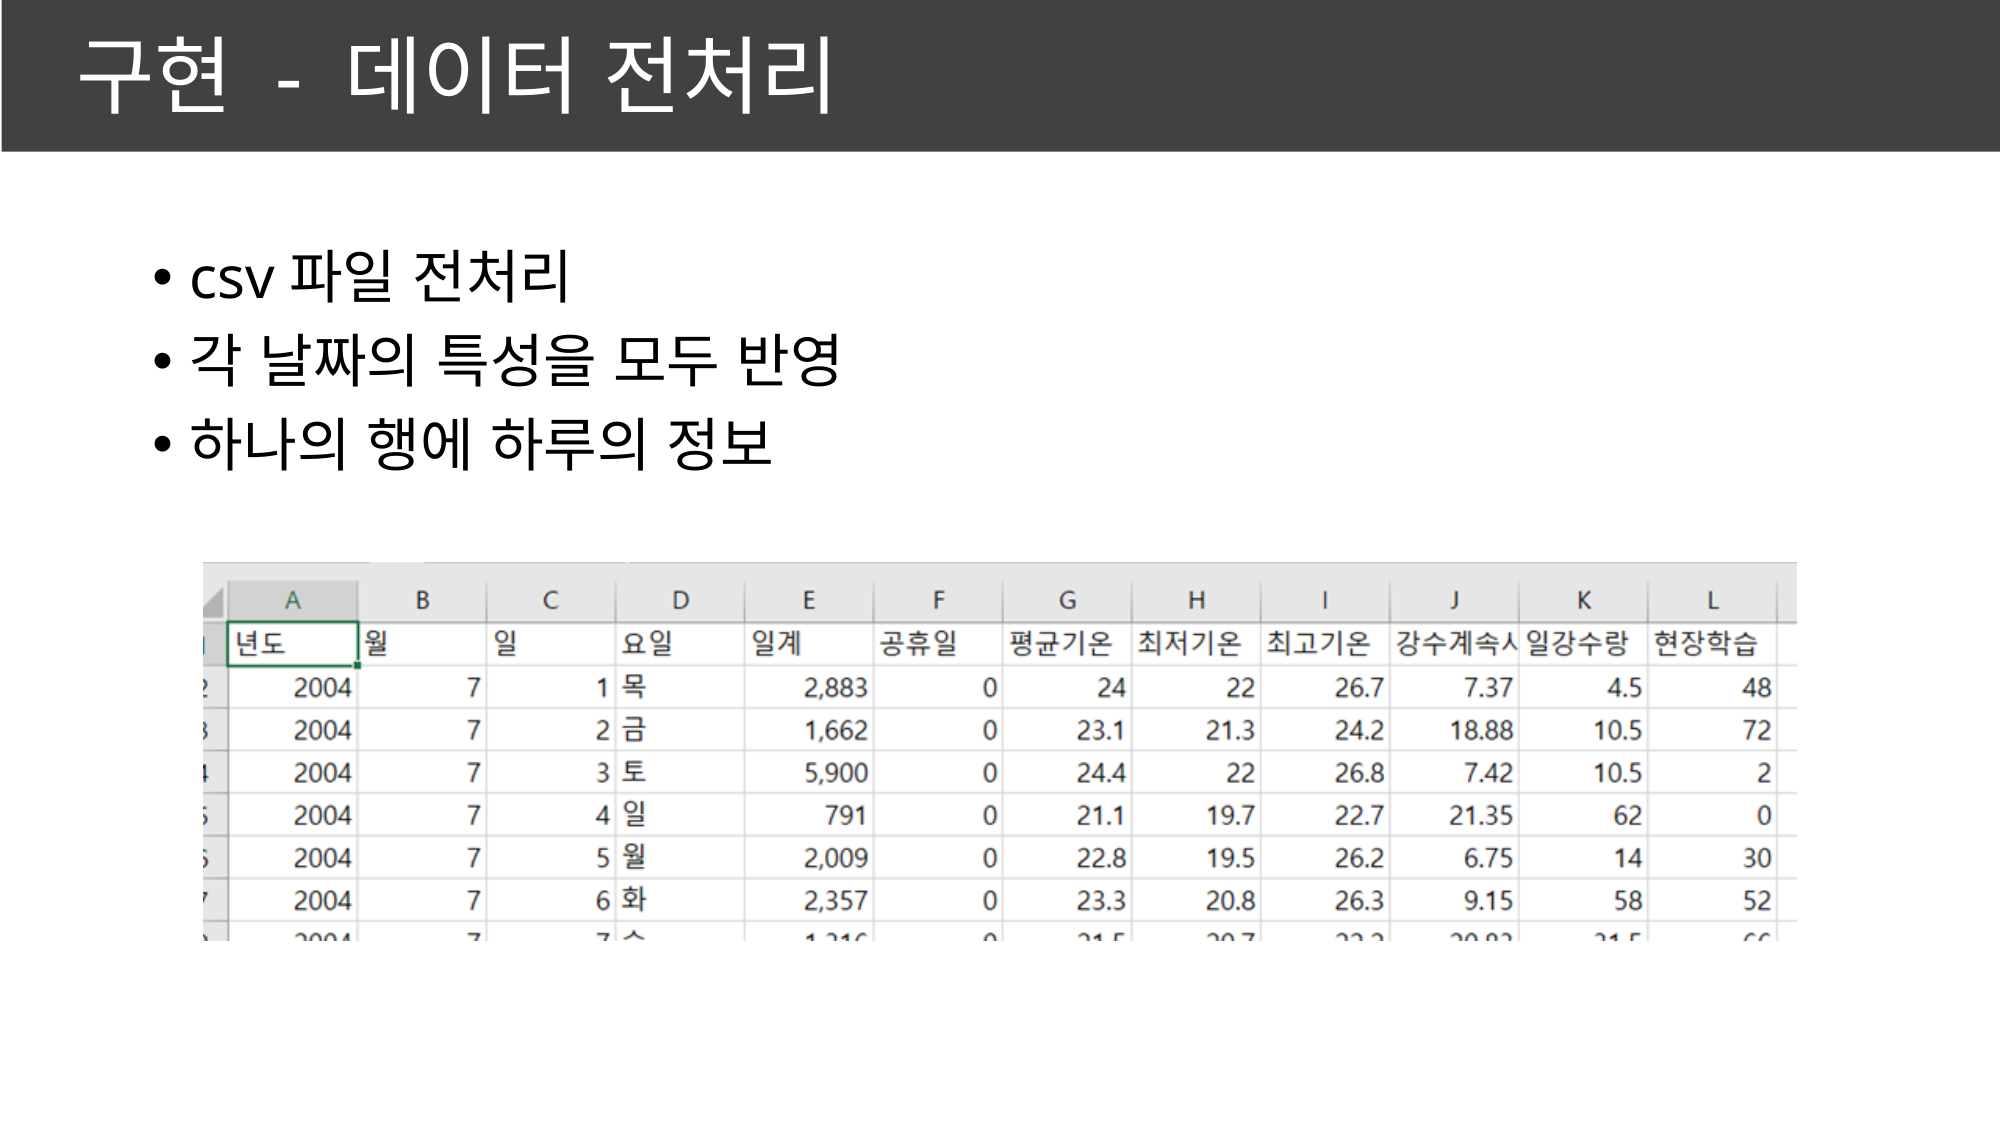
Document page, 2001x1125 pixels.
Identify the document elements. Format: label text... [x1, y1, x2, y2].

text_box [1, 0, 2000, 152]
picture [203, 562, 1797, 941]
text_box csv파일 전처리 각 날짜의 특성을 모두 반영 하나의 행에 하루의 정보 [137, 240, 1863, 955]
text_box 구현 - 데이터 전처리 [61, 26, 1656, 134]
